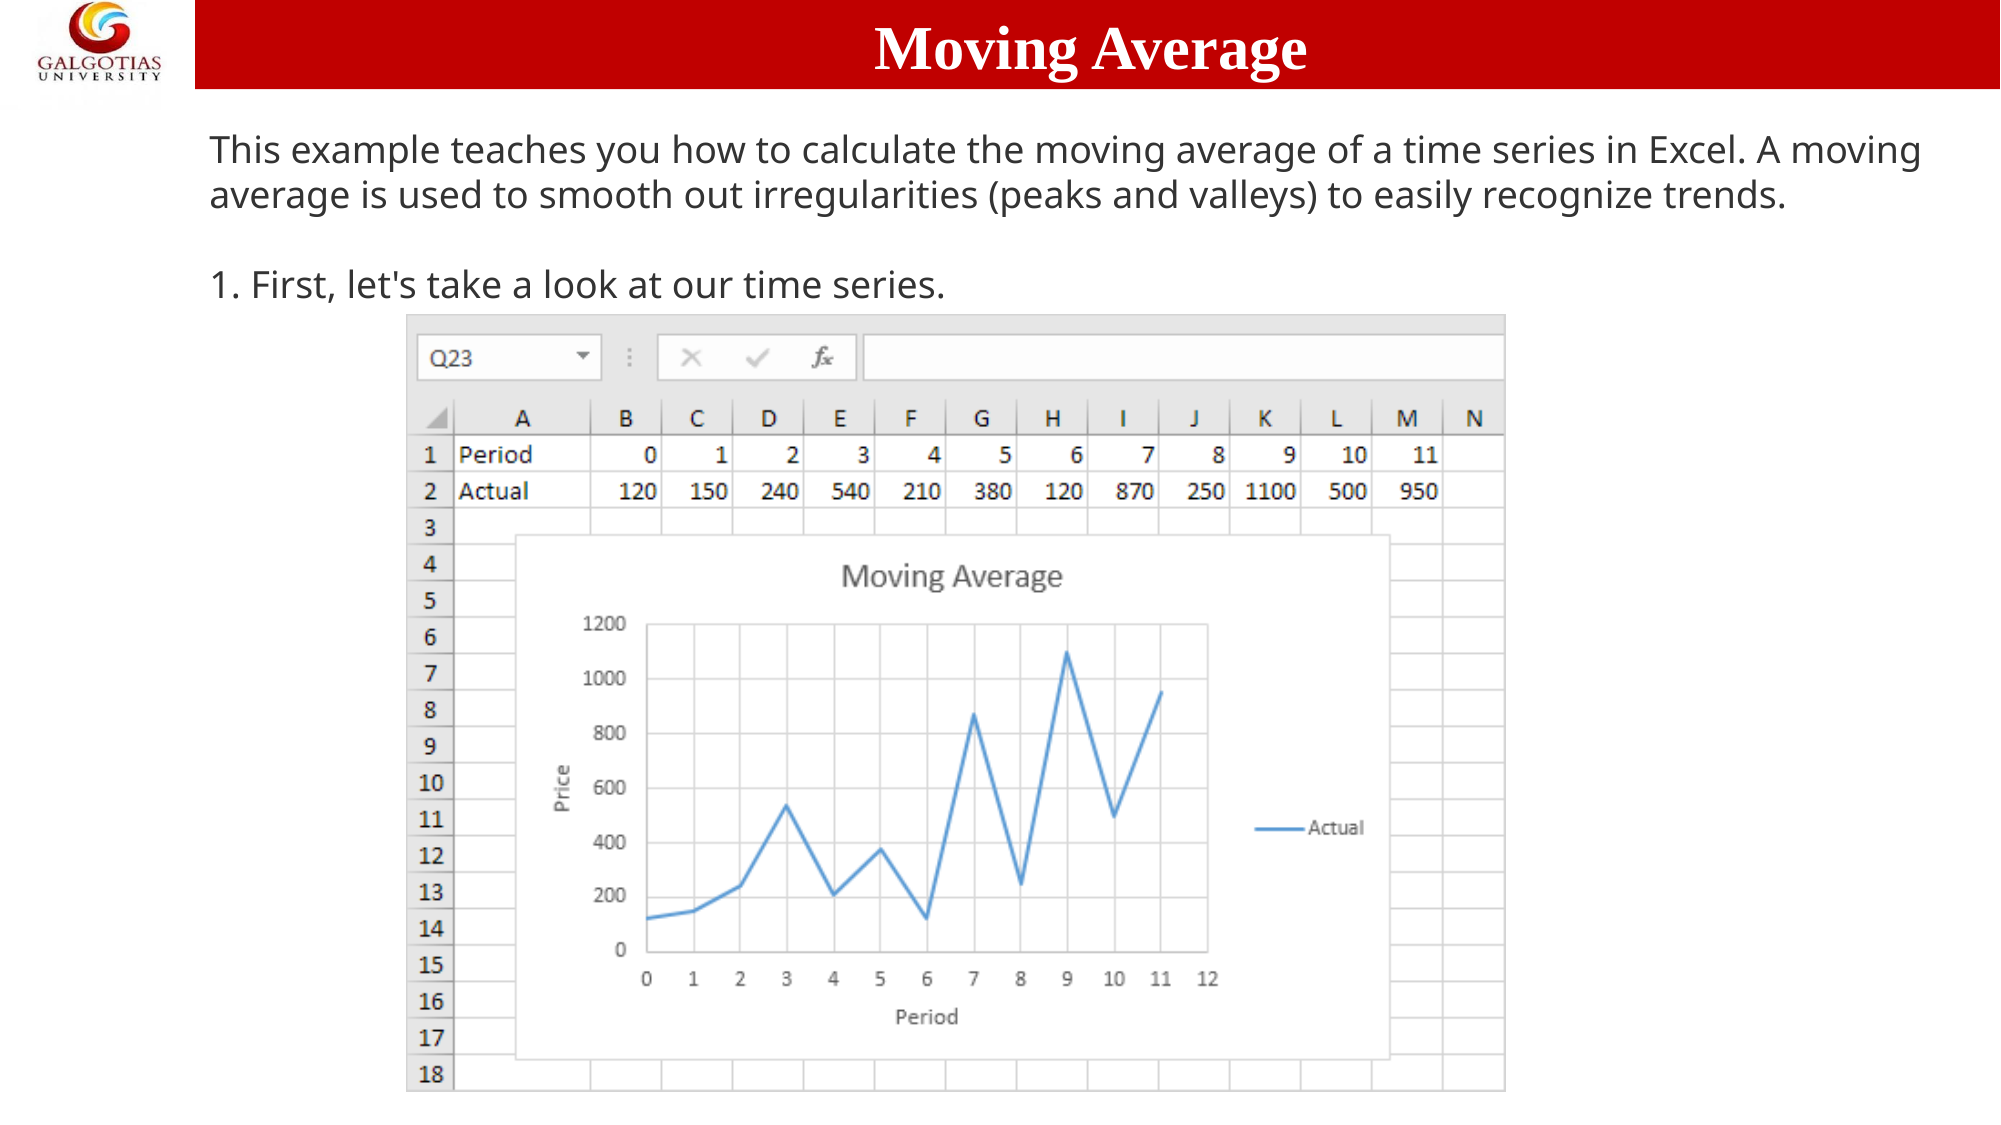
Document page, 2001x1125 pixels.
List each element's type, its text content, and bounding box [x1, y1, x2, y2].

text_box Moving Average [195, 0, 2000, 90]
text_box 1. First, let's take a look at our time series. [194, 254, 1195, 314]
text_box This example teaches you how to calculate the moving average of a time series in Excel. A moving average is used to smooth out irregularities (peaks and valleys) to easily recognize trends. [194, 118, 1975, 224]
picture [406, 314, 1506, 1092]
picture [0, 0, 195, 110]
